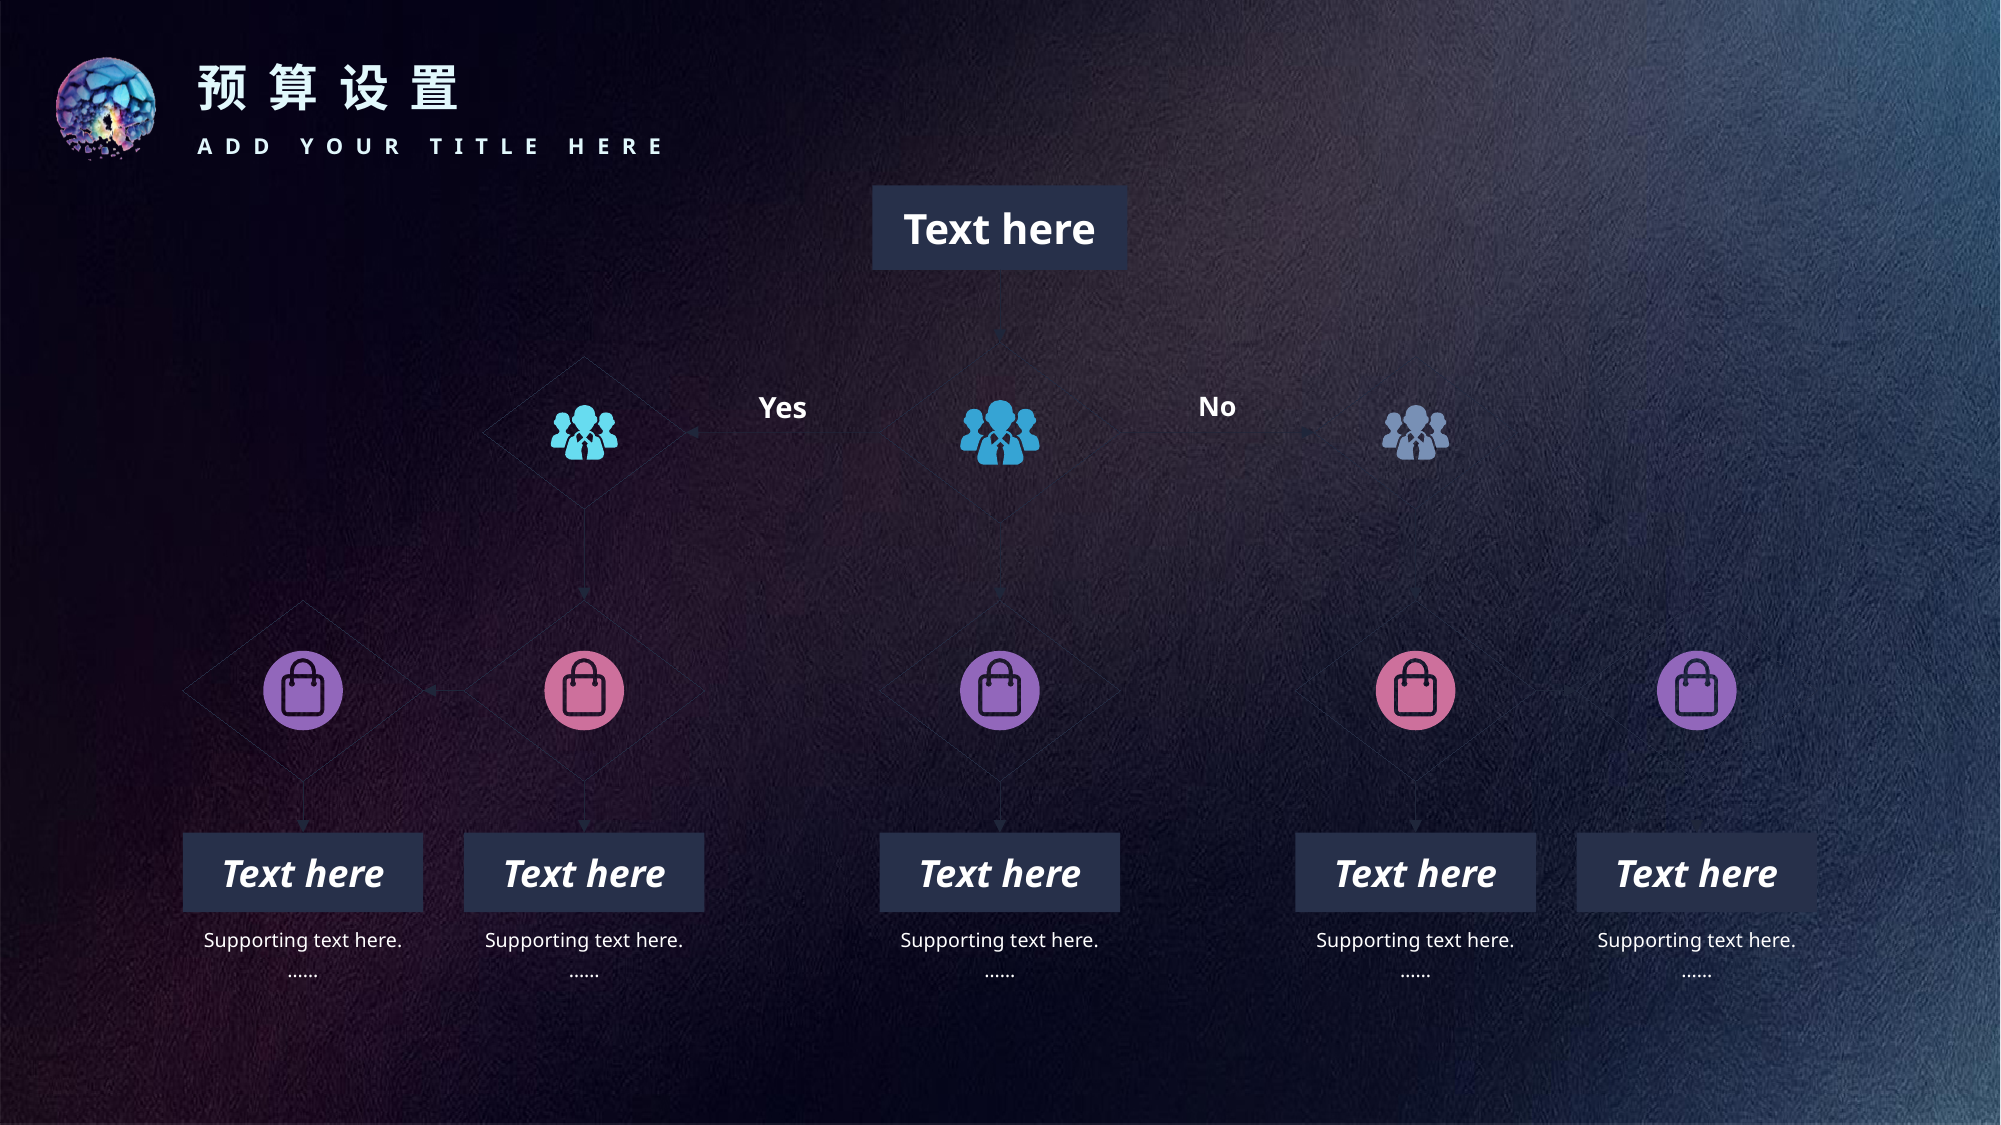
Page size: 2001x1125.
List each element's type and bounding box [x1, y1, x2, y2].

text_box [182, 185, 1818, 1009]
text_box [53, 49, 680, 167]
picture [0, 0, 2001, 1125]
